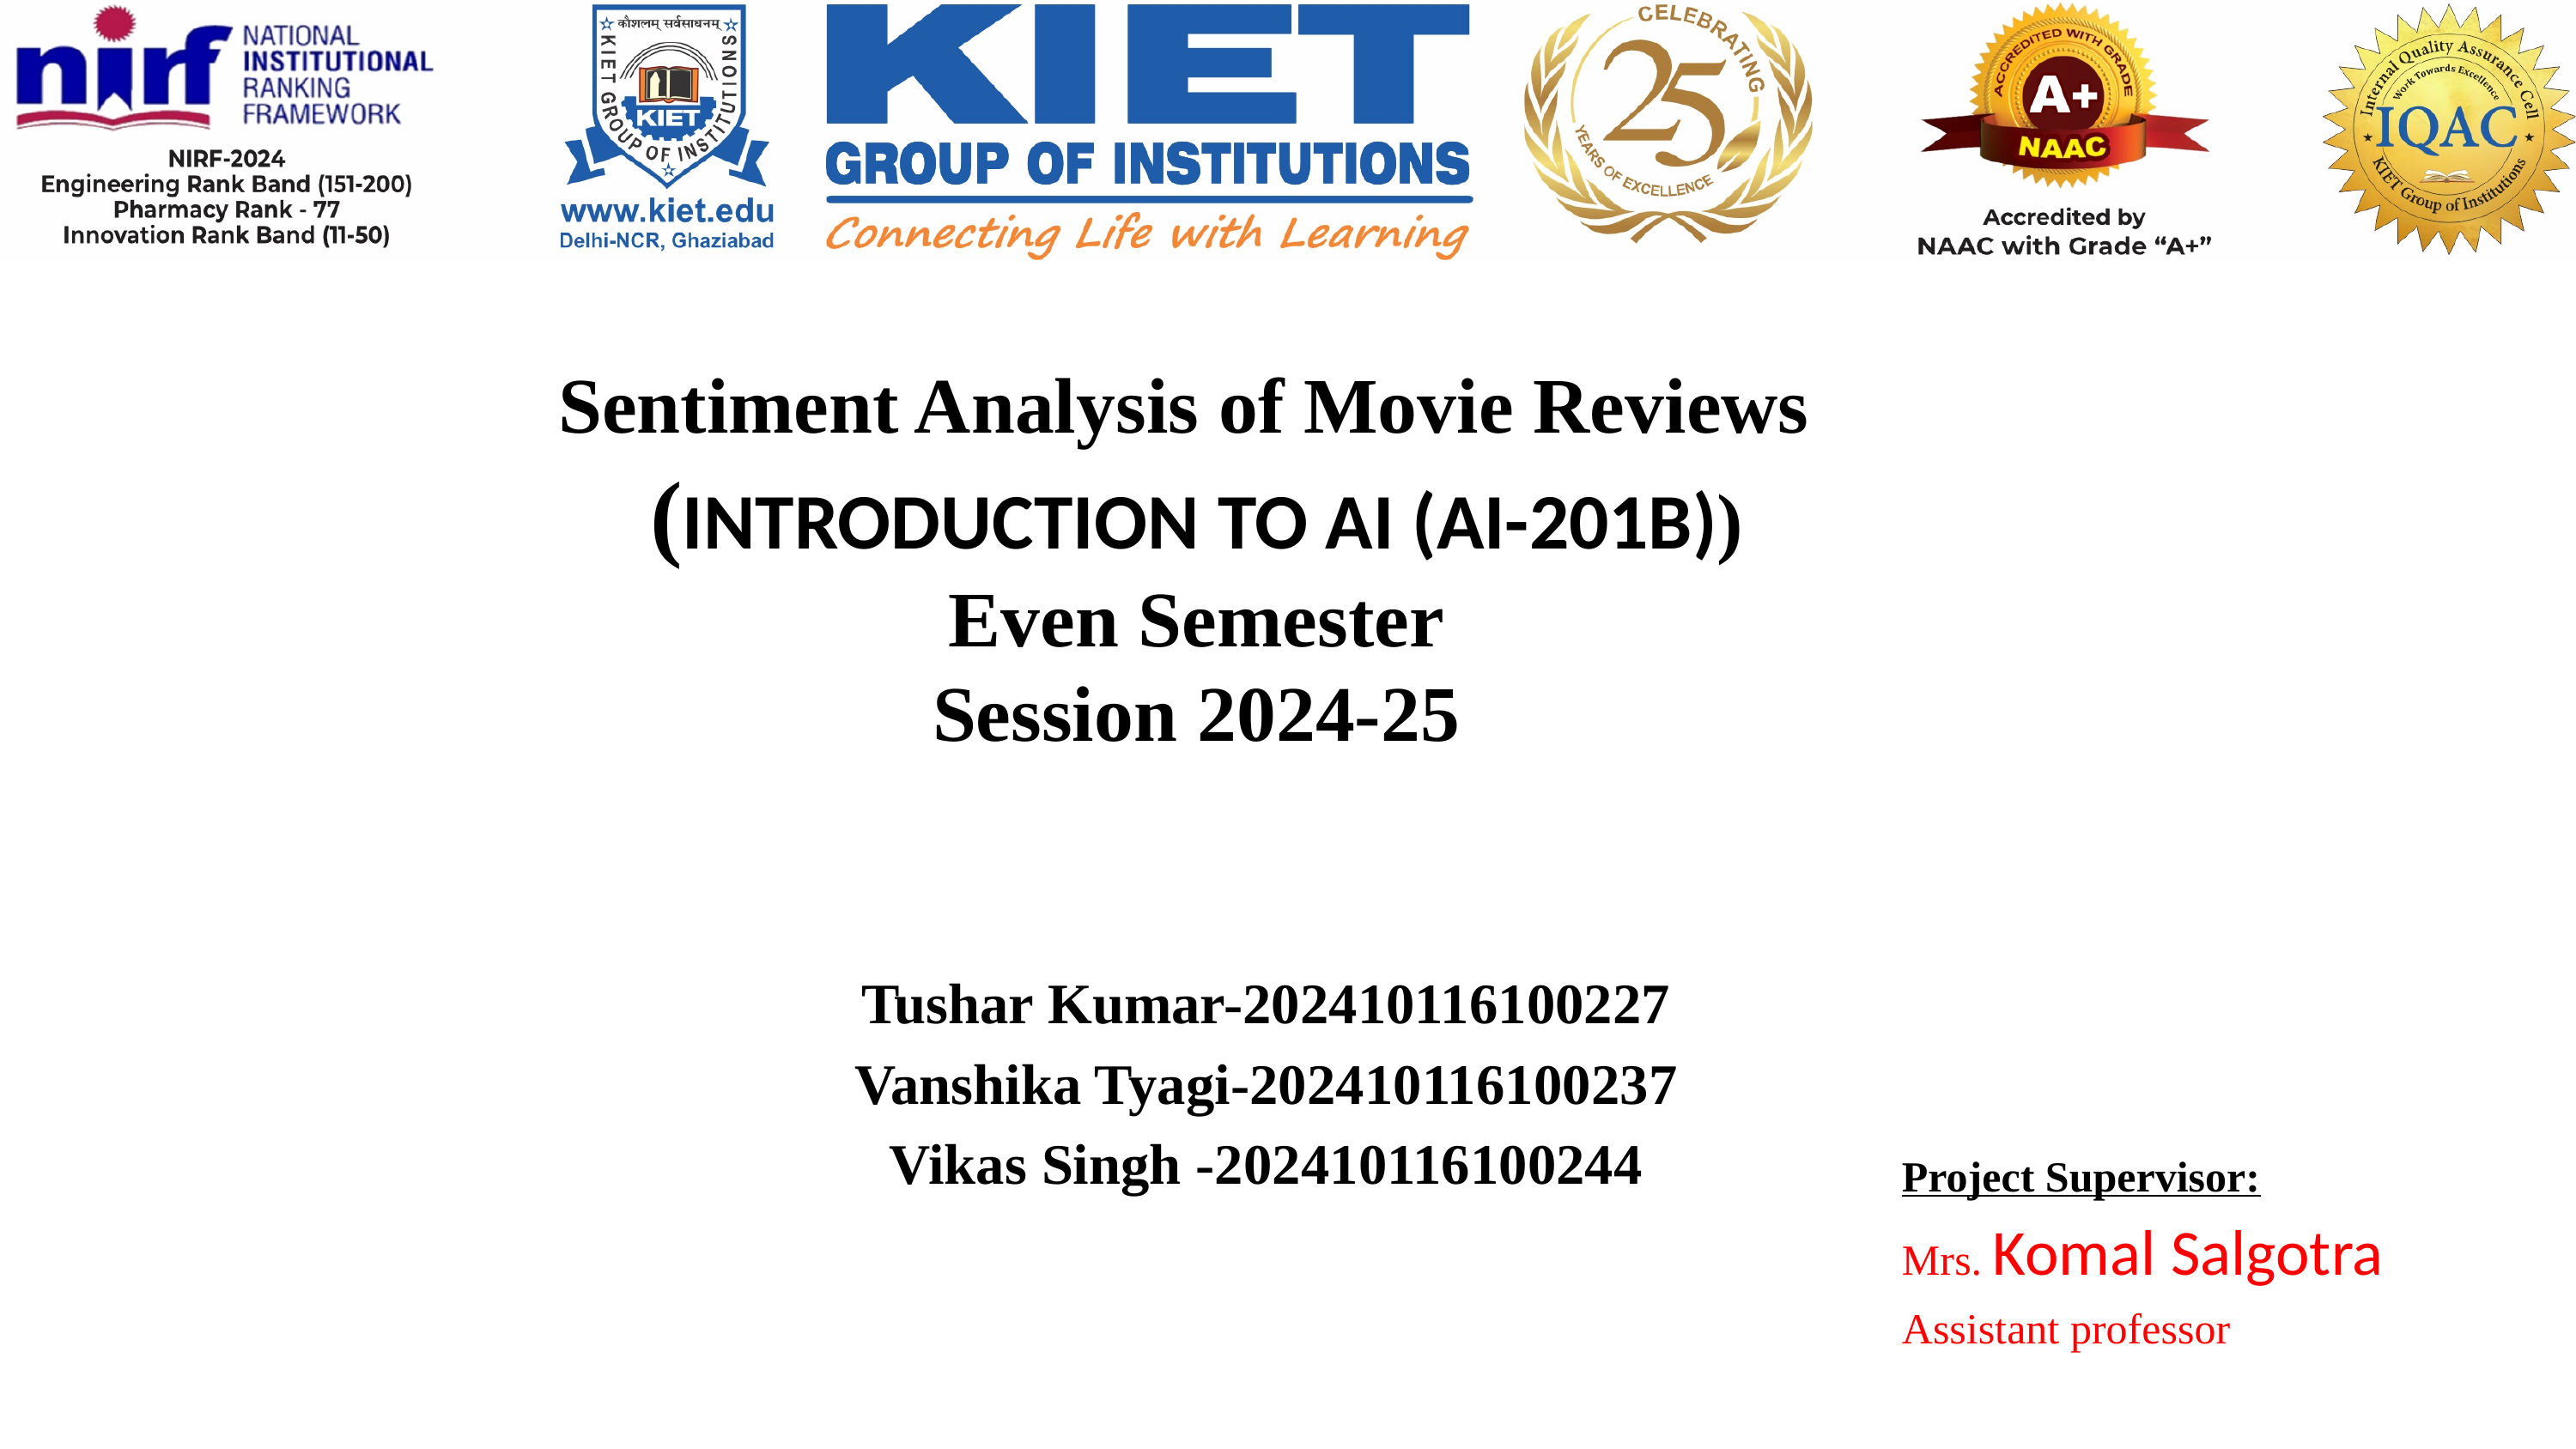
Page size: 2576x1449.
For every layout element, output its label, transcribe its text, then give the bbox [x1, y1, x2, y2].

title Sentiment Analysis of Movie Reviews (INTRODUCTION TO AI (AI-201B)) Even Semester Session 2024-25 [96, 300, 2297, 794]
subtitle Tushar Kumar-202410116100227 Vanshika Tyagi-202410116100237 Vikas Singh -202410116100244 [816, 960, 1717, 1325]
picture [0, 0, 2576, 260]
text_box Project Supervisor: Mrs. Komal Salgotra Assistant professor [1888, 1148, 2512, 1422]
